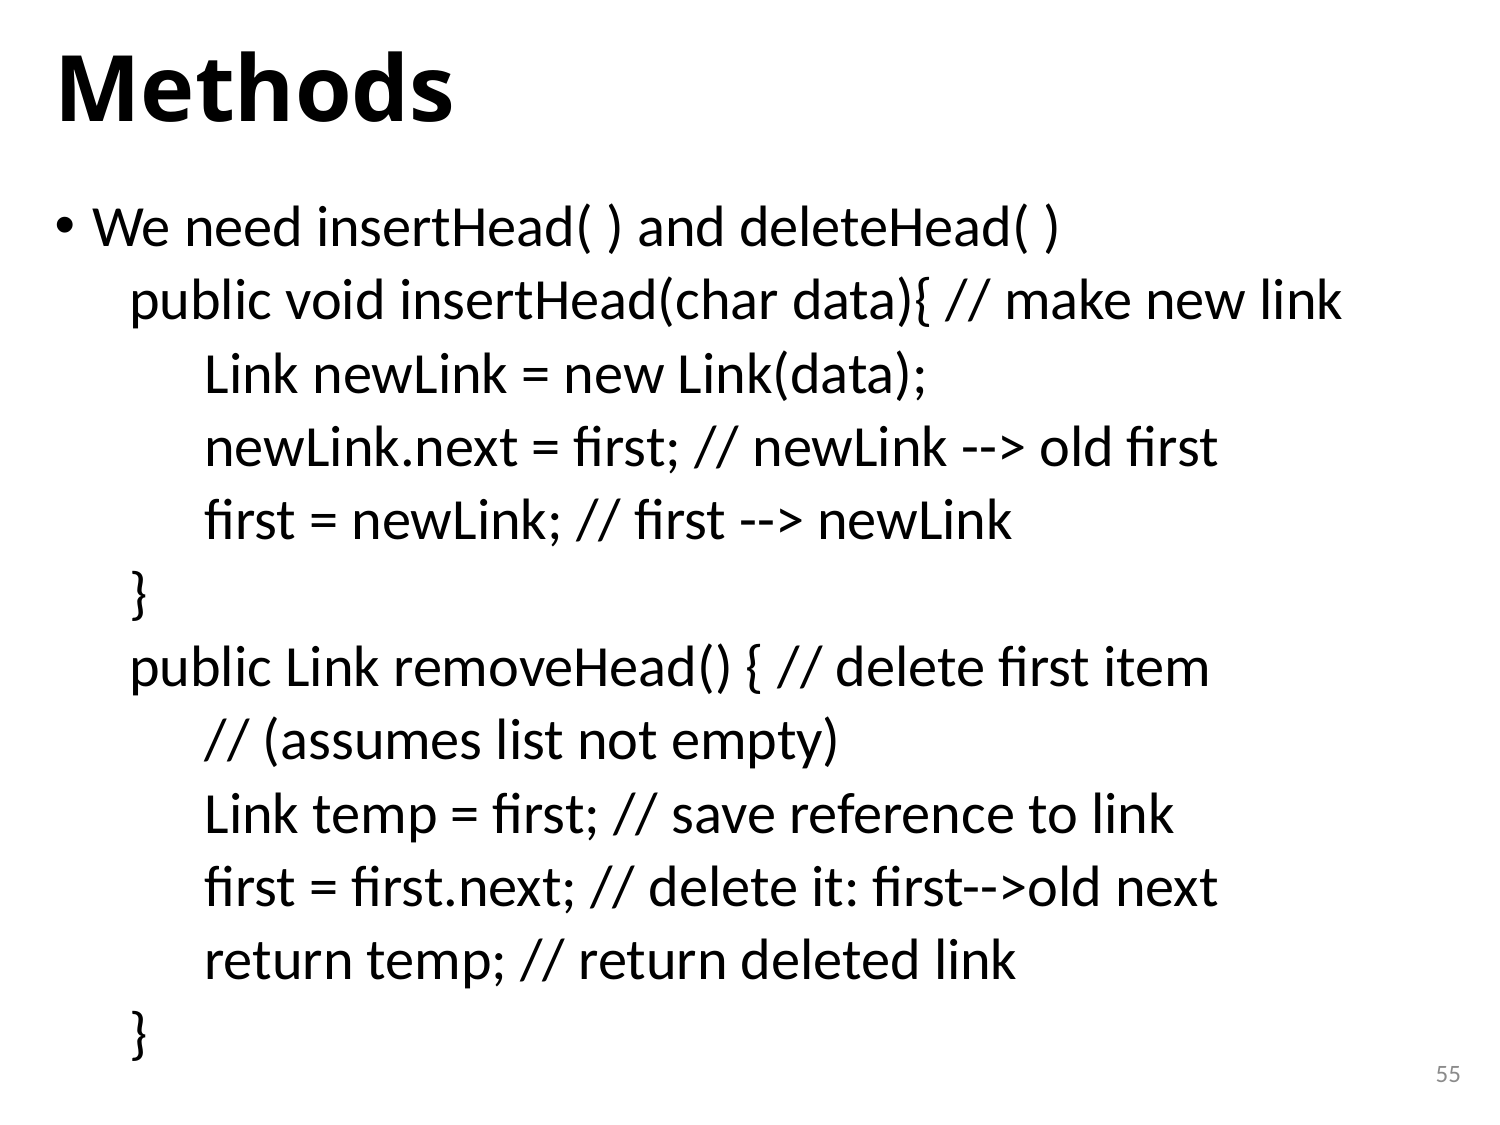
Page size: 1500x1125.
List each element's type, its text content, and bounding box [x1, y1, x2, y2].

list We need insertHead( ) and deleteHead( ) public void insertHead(char data){ // make new link Link newLink = new Link(data); newLink.next = first; // newLink --> old first first = newLink; // first --> newLink } public Link removeHead() { // delete first item // (assumes list not empty) Link temp = first; // save reference to link first = first.next; // delete it: first-->old next return temp; // return deleted link } [39, 188, 1461, 1085]
slide_number 55 [1138, 1042, 1477, 1103]
title Methods [39, 22, 1461, 161]
